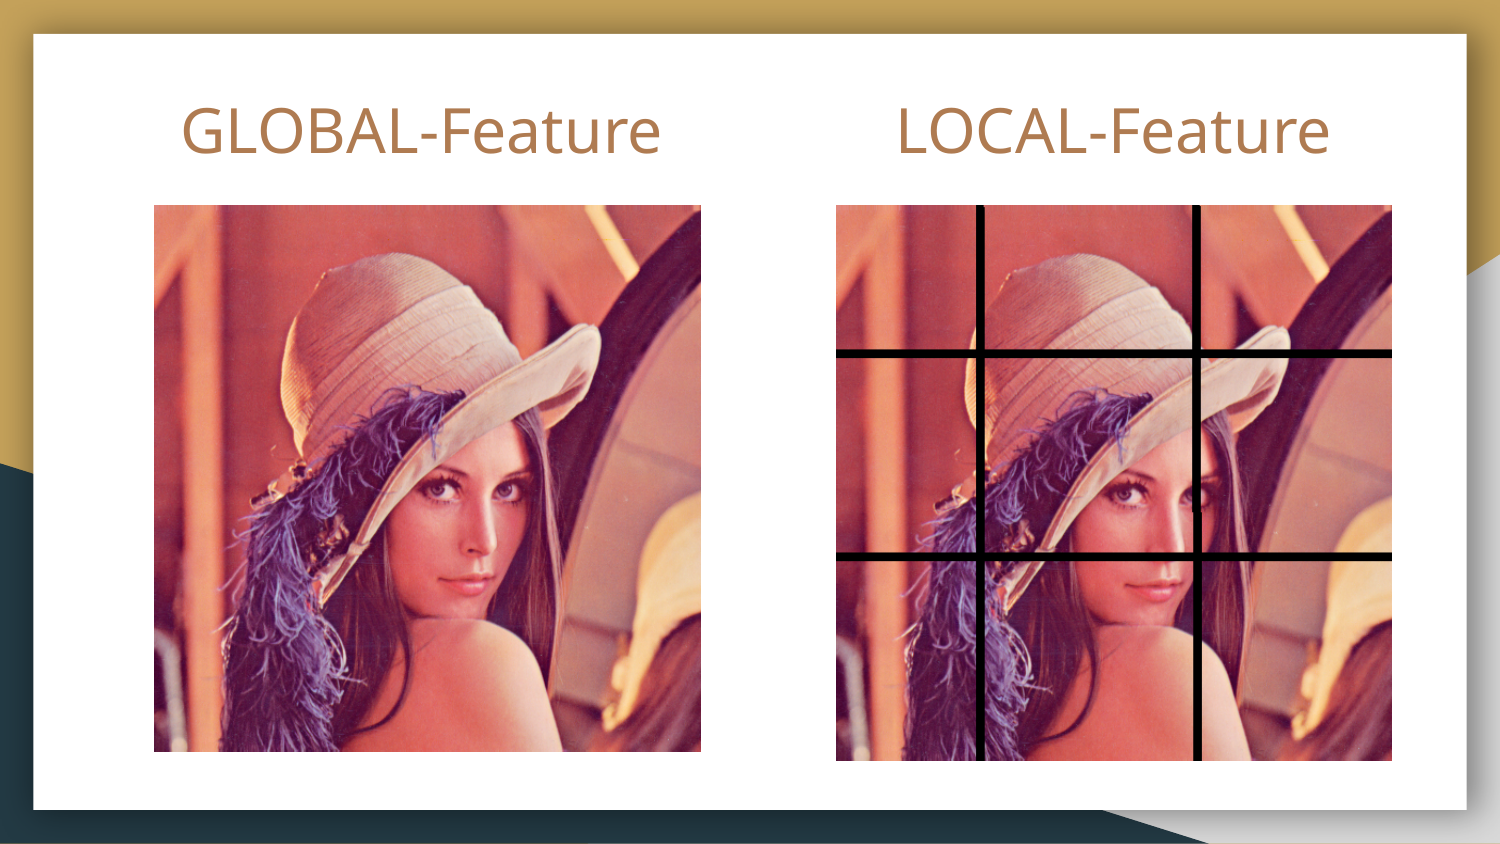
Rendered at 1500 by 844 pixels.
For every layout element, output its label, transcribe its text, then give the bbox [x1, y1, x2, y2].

title GLOBAL-Feature [117, 76, 726, 149]
picture [836, 205, 1392, 761]
picture [153, 205, 701, 752]
title LOCAL-Feature [809, 76, 1419, 149]
